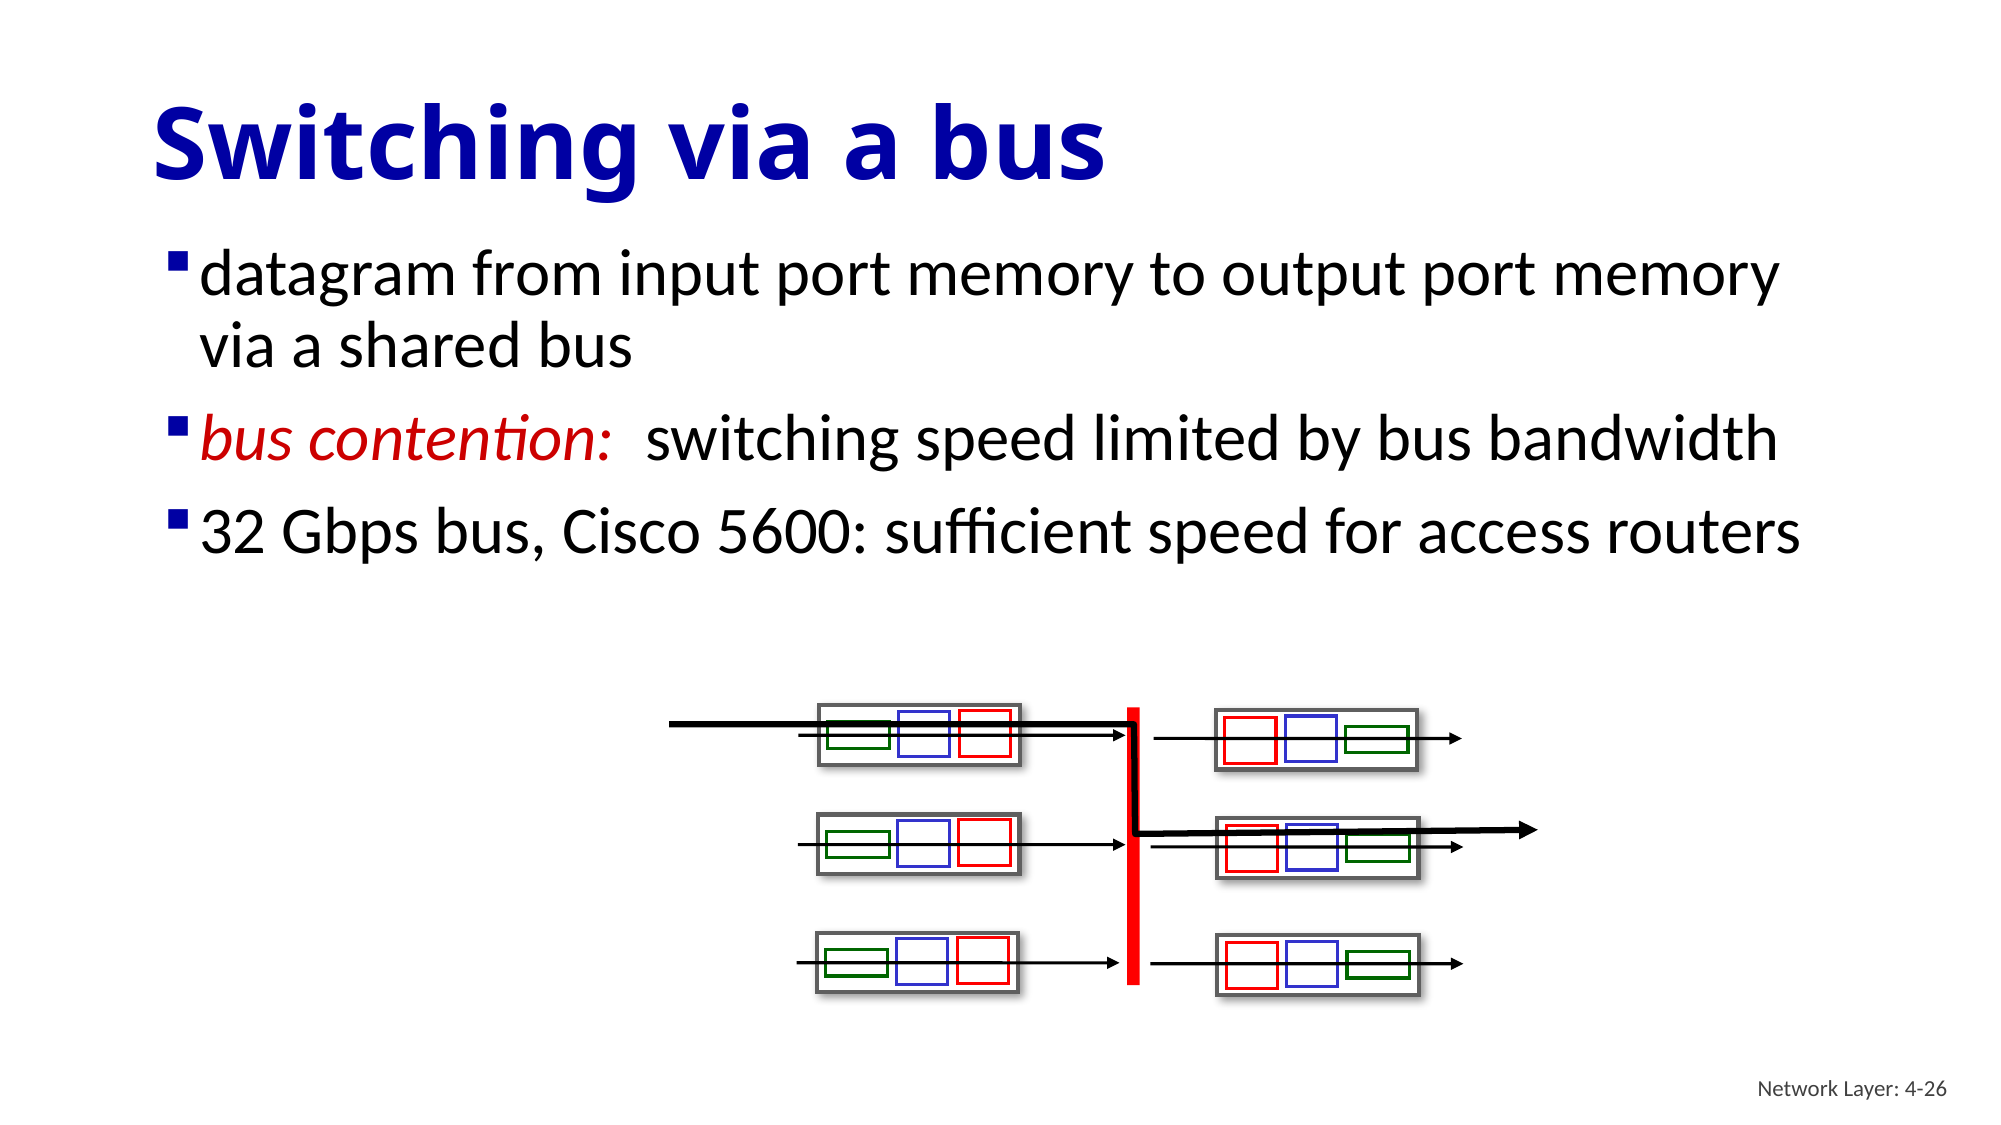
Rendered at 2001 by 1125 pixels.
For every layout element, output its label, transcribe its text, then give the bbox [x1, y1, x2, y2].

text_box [668, 704, 1539, 996]
text_box Network Layer: 4-<number> [1512, 1056, 1963, 1117]
text_box Switching via a bus [137, 74, 1863, 221]
text_box datagram from input port memory to output port memory via a shared bus bus contention: switching speed limited by bus bandwidth 32 Gbps bus, Cisco 5600: sufficient speed for access routers [126, 230, 1862, 685]
